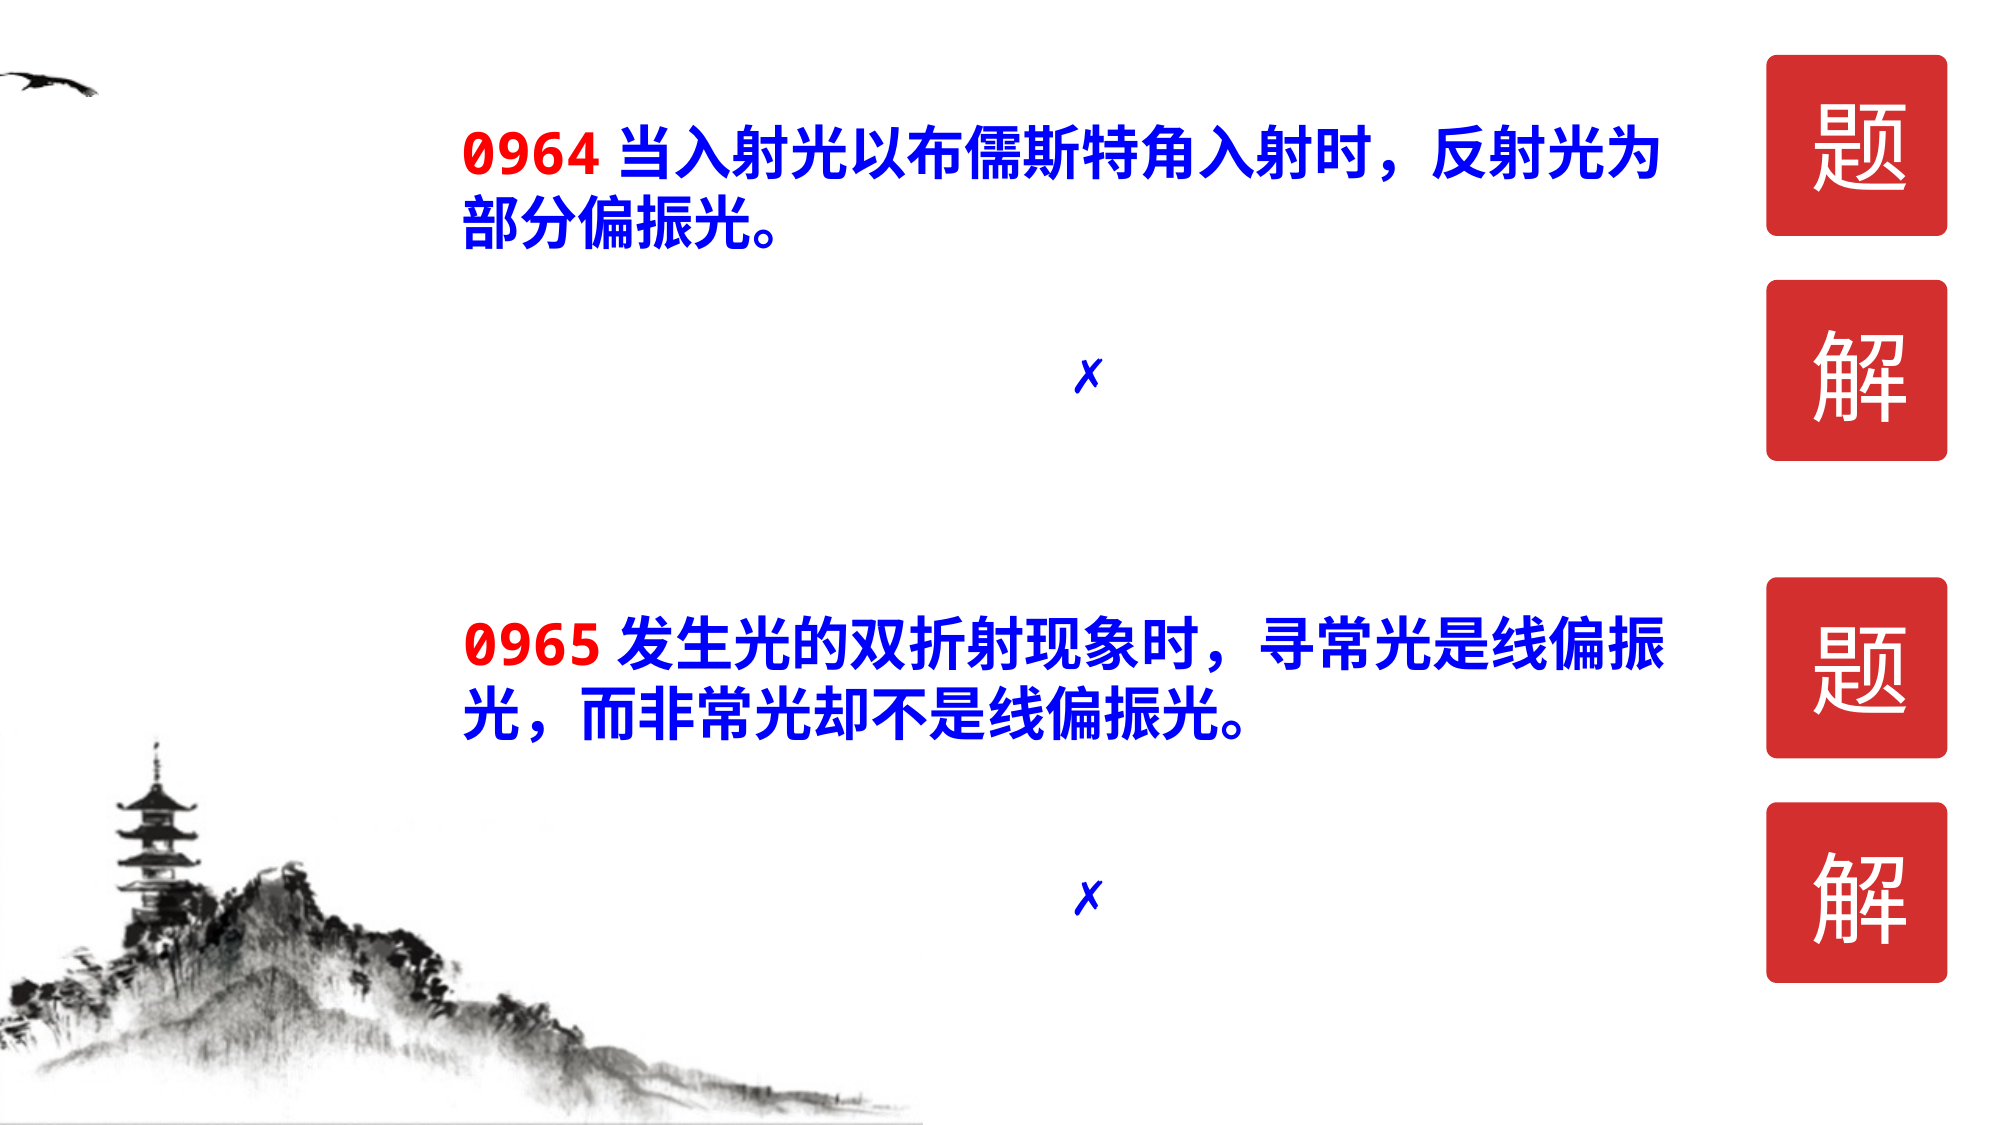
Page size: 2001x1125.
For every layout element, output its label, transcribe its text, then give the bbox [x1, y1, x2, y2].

picture [0, 3, 99, 97]
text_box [1766, 577, 1948, 759]
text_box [1766, 279, 1948, 461]
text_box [1766, 54, 1948, 236]
text_box 0964当入射光以布儒斯特角入射时，反射光为部分偏振光。 [446, 108, 1731, 264]
picture [0, 732, 923, 1125]
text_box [1766, 802, 1948, 983]
text_box ✗ [1056, 849, 1122, 935]
text_box ✗ [1056, 327, 1122, 413]
text_box 0965发生光的双折射现象时，寻常光是线偏振光，而非常光却不是线偏振光。 [448, 599, 1756, 755]
